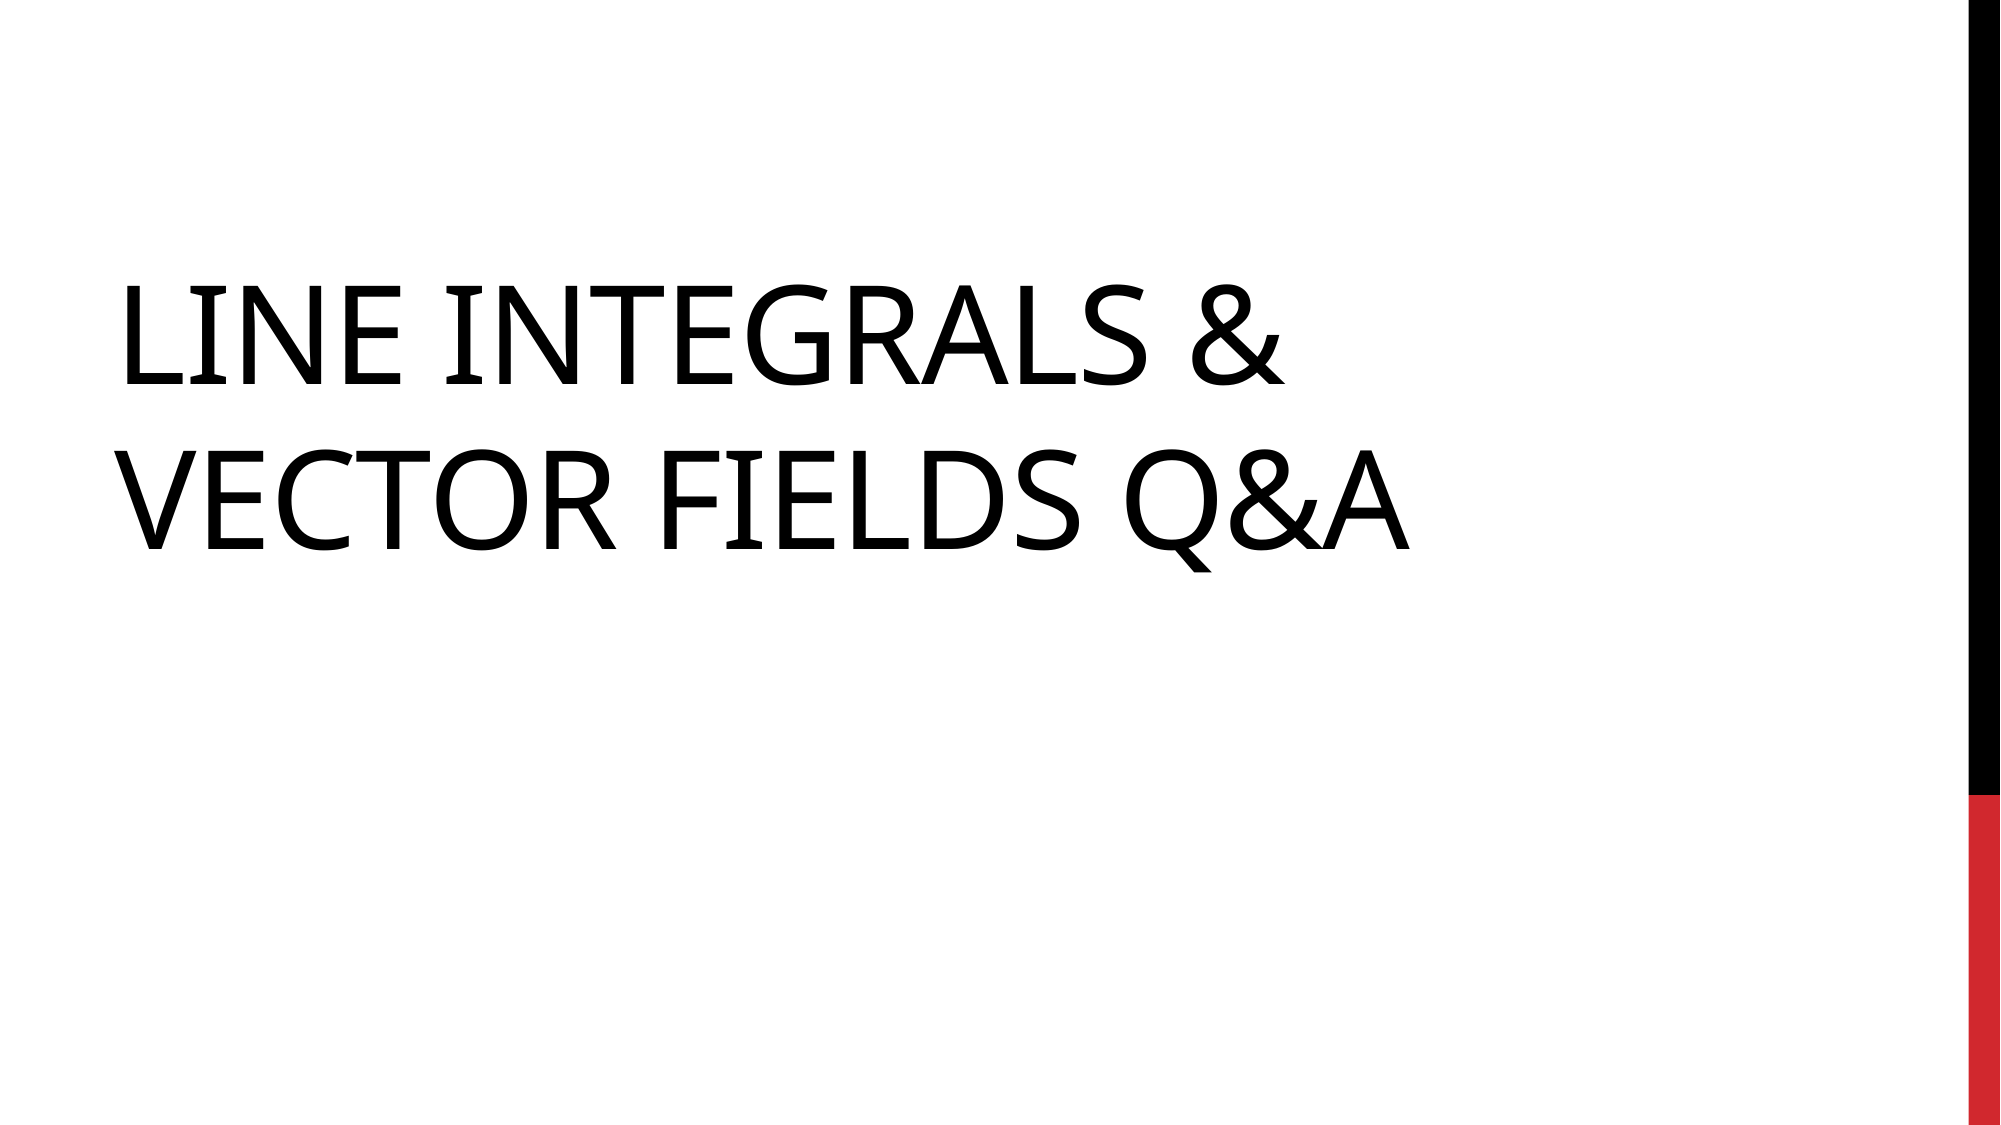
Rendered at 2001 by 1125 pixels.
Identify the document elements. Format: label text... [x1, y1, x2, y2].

title Line Integrals & Vector Fields Q&A [99, 37, 1800, 788]
